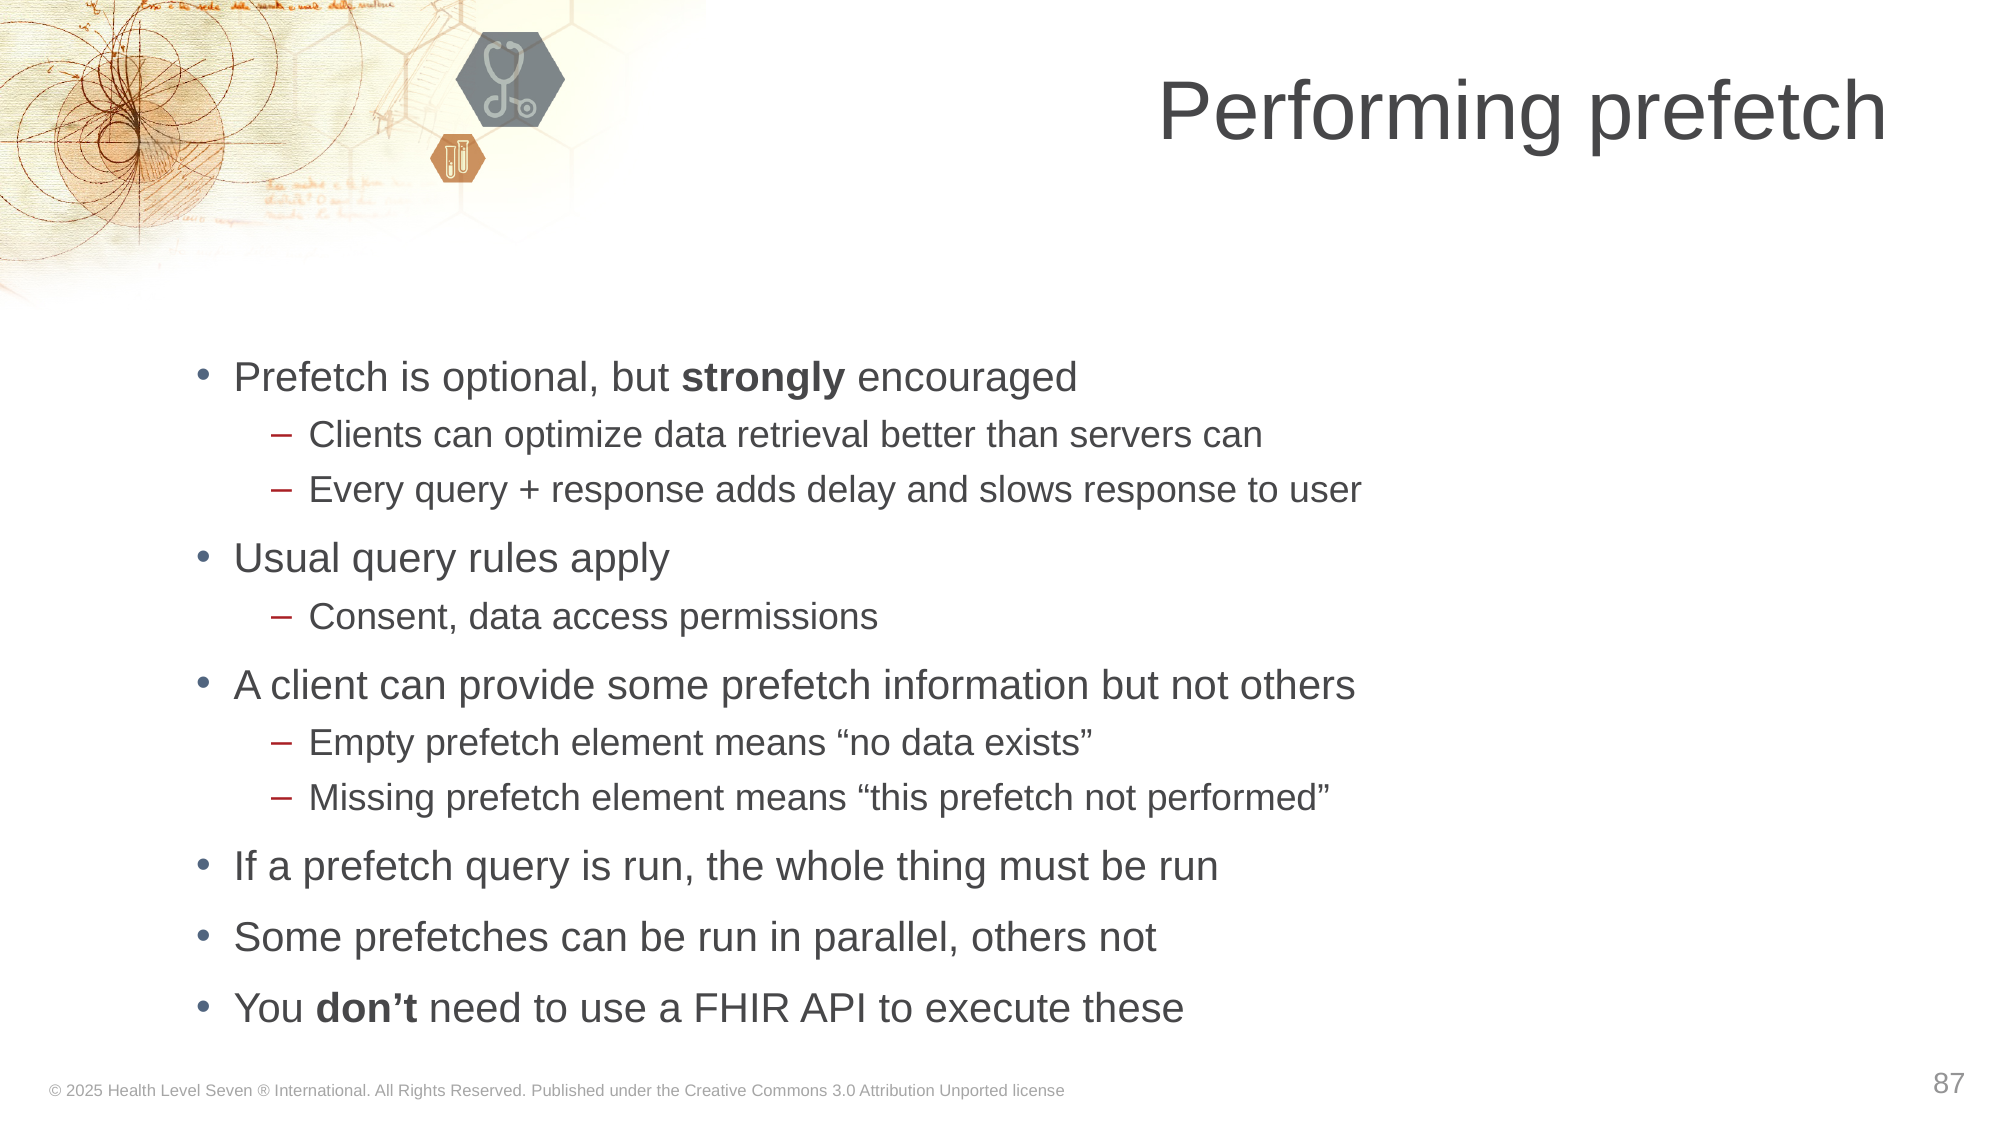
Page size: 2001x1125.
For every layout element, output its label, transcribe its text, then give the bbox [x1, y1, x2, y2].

slide_number 87 [1515, 1064, 1966, 1125]
list Prefetch is optional, but strongly encouraged Clients can optimize data retrieval better than servers can Every query + response adds delay and slows response to user Usual query rules apply Consent, data access permissions A client can provide some prefetch information but not others Empty prefetch element means “no data exists” Missing prefetch element means “this prefetch not performed” If a prefetch query is run, the whole thing must be run Some prefetches can be run in parallel, others not You don’t need to use a FHIR API to execute these [181, 342, 1904, 1016]
title Performing prefetch [648, 59, 1904, 188]
picture [0, 0, 706, 310]
